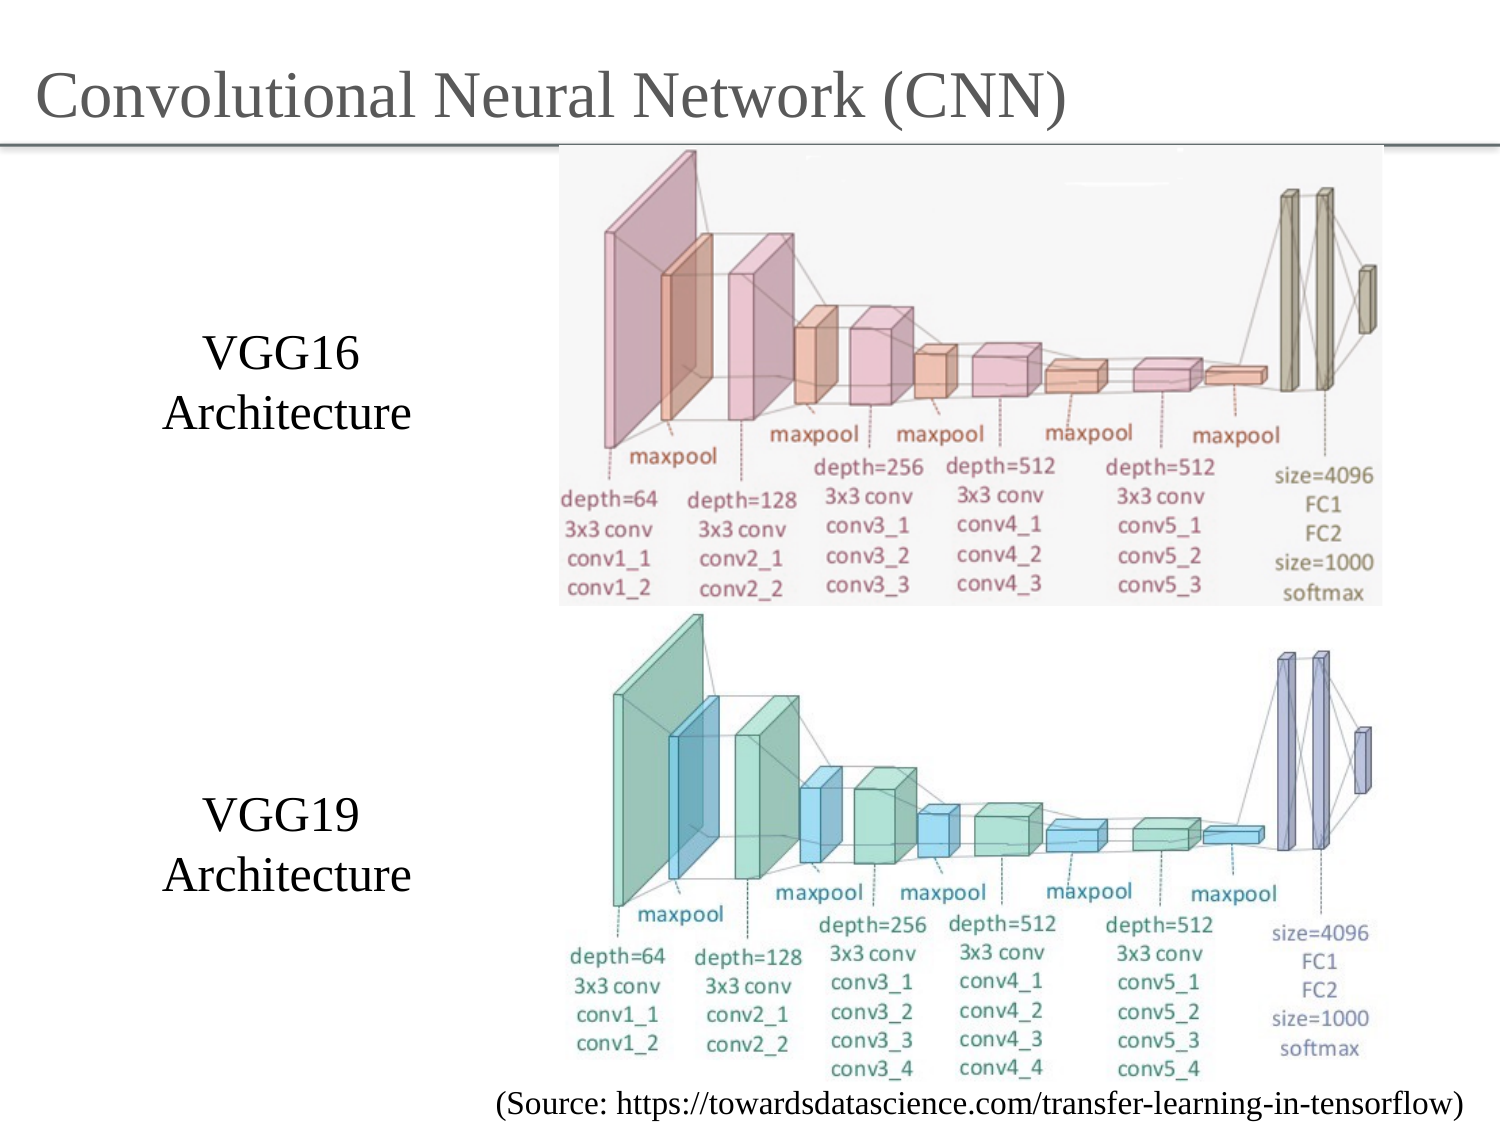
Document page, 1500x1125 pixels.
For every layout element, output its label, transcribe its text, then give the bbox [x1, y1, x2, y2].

text_box (Source: https://towardsdatascience.com/transfer-learning-in-tensorflow) [480, 1073, 1488, 1125]
text_box Convolutional Neural Network (CNN) [20, 3, 1480, 139]
text_box VGG16 Architecture [147, 312, 428, 447]
text_box VGG19 Architecture [147, 774, 428, 909]
picture [559, 145, 1392, 1083]
